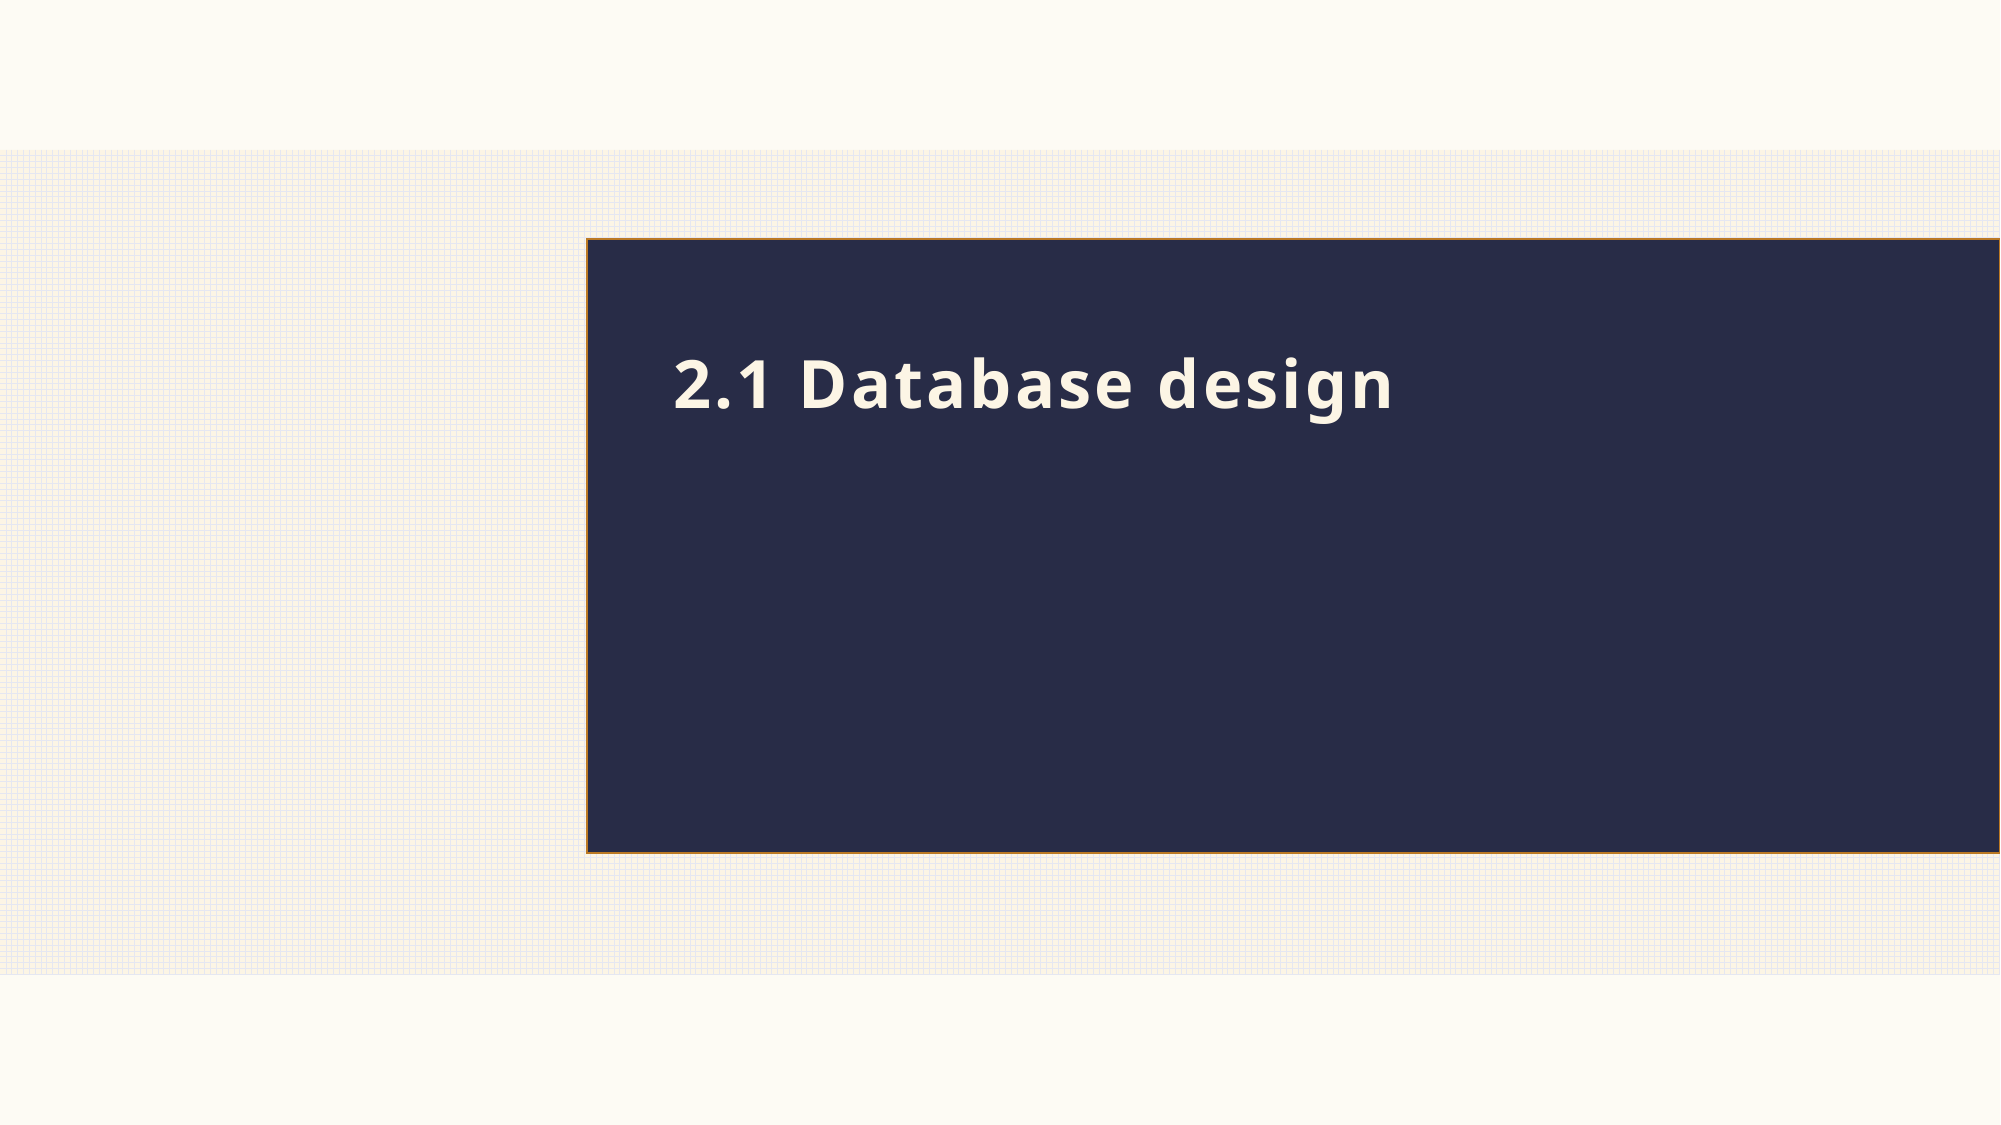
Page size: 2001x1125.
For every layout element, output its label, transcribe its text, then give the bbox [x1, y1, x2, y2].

text_box [586, 238, 2000, 854]
title 2.1 Database design [658, 299, 1473, 589]
